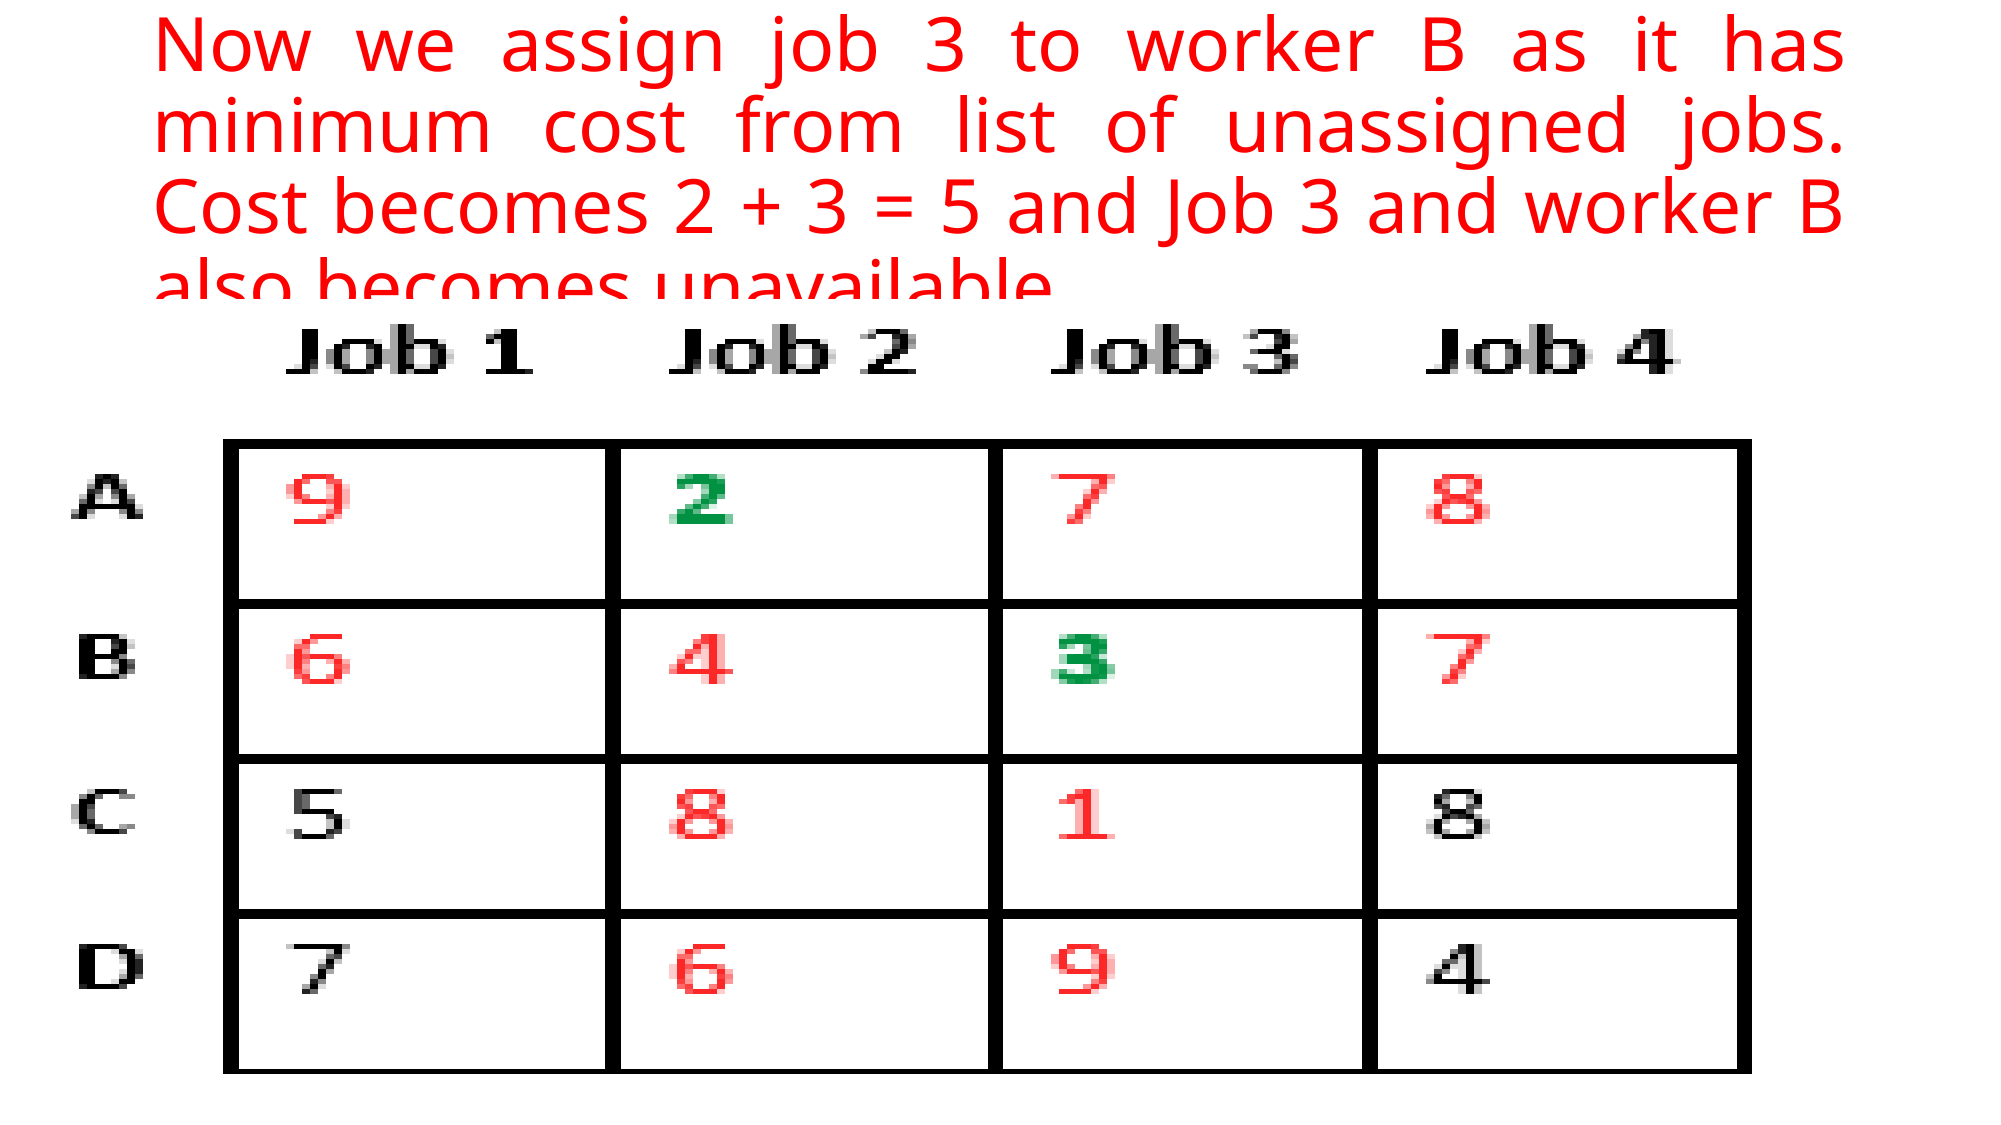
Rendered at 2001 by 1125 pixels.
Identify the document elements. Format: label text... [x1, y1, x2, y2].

title Now we assign job 3 to worker B as it has minimum cost from list of unassigned jobs. Cost becomes 2 + 3 = 5 and Job 3 and worker B also becomes unavailable. [137, 59, 1863, 278]
picture [0, 299, 2000, 1125]
